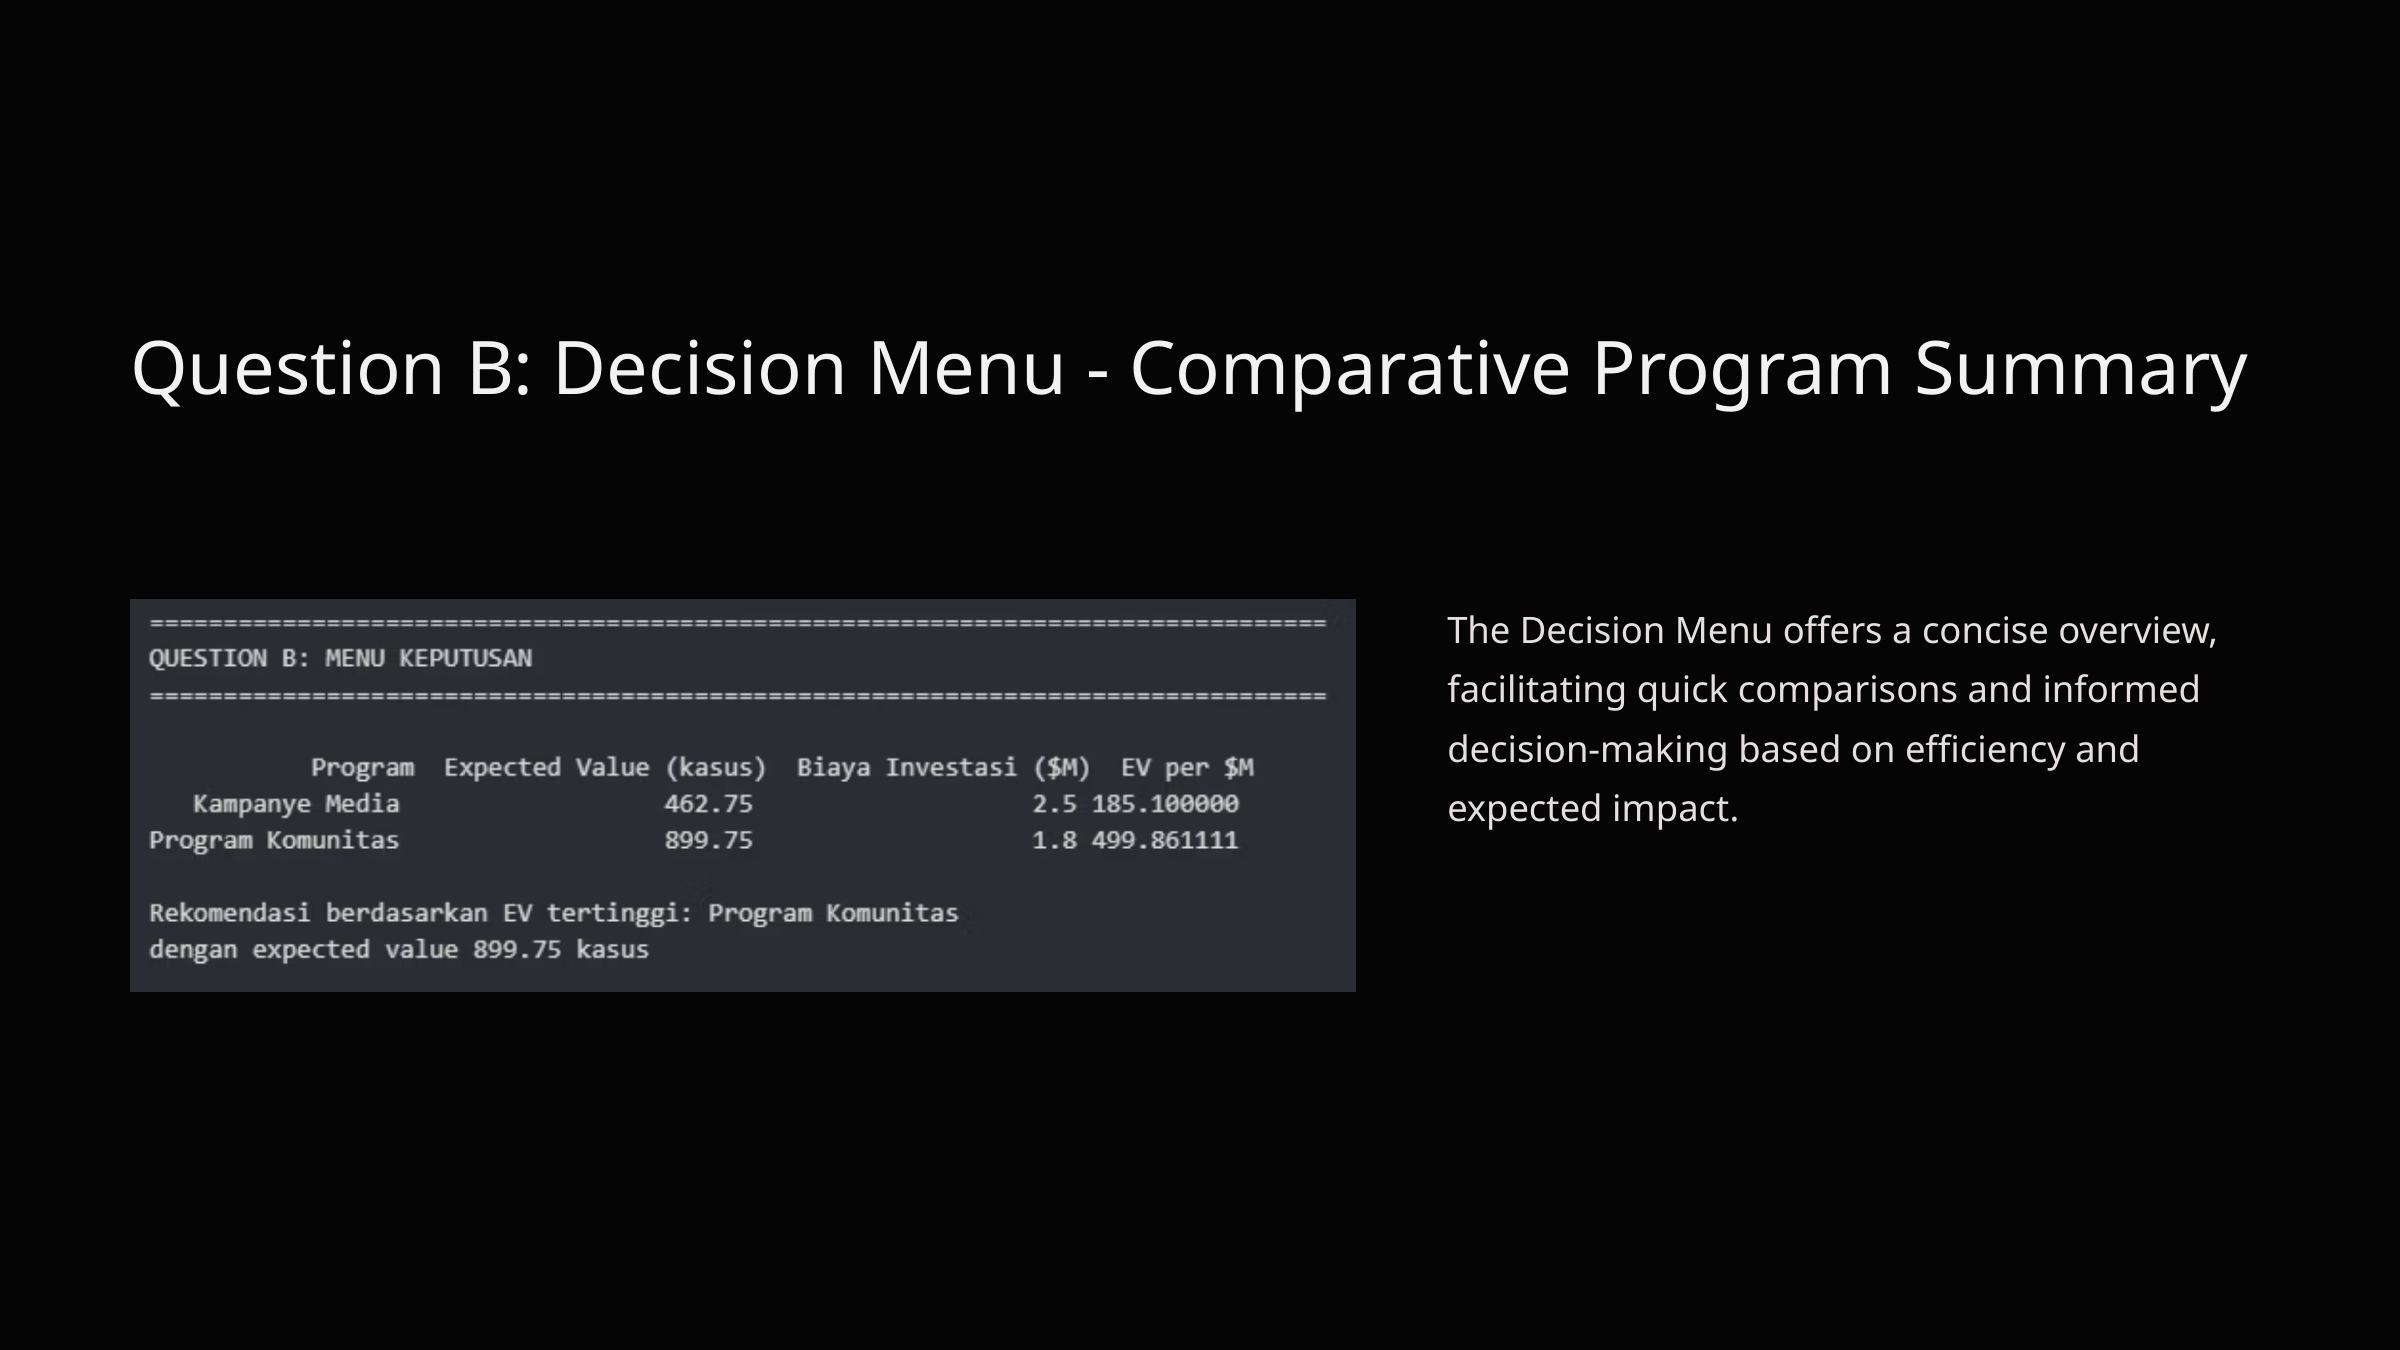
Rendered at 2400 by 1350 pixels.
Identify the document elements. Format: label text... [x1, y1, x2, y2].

picture [130, 599, 1356, 992]
text_box Question B: Decision Menu - Comparative Program Summary [130, 316, 2270, 503]
text_box The Decision Menu offers a concise overview, facilitating quick comparisons and informed decision-making based on efficiency and expected impact. [1447, 591, 2271, 830]
